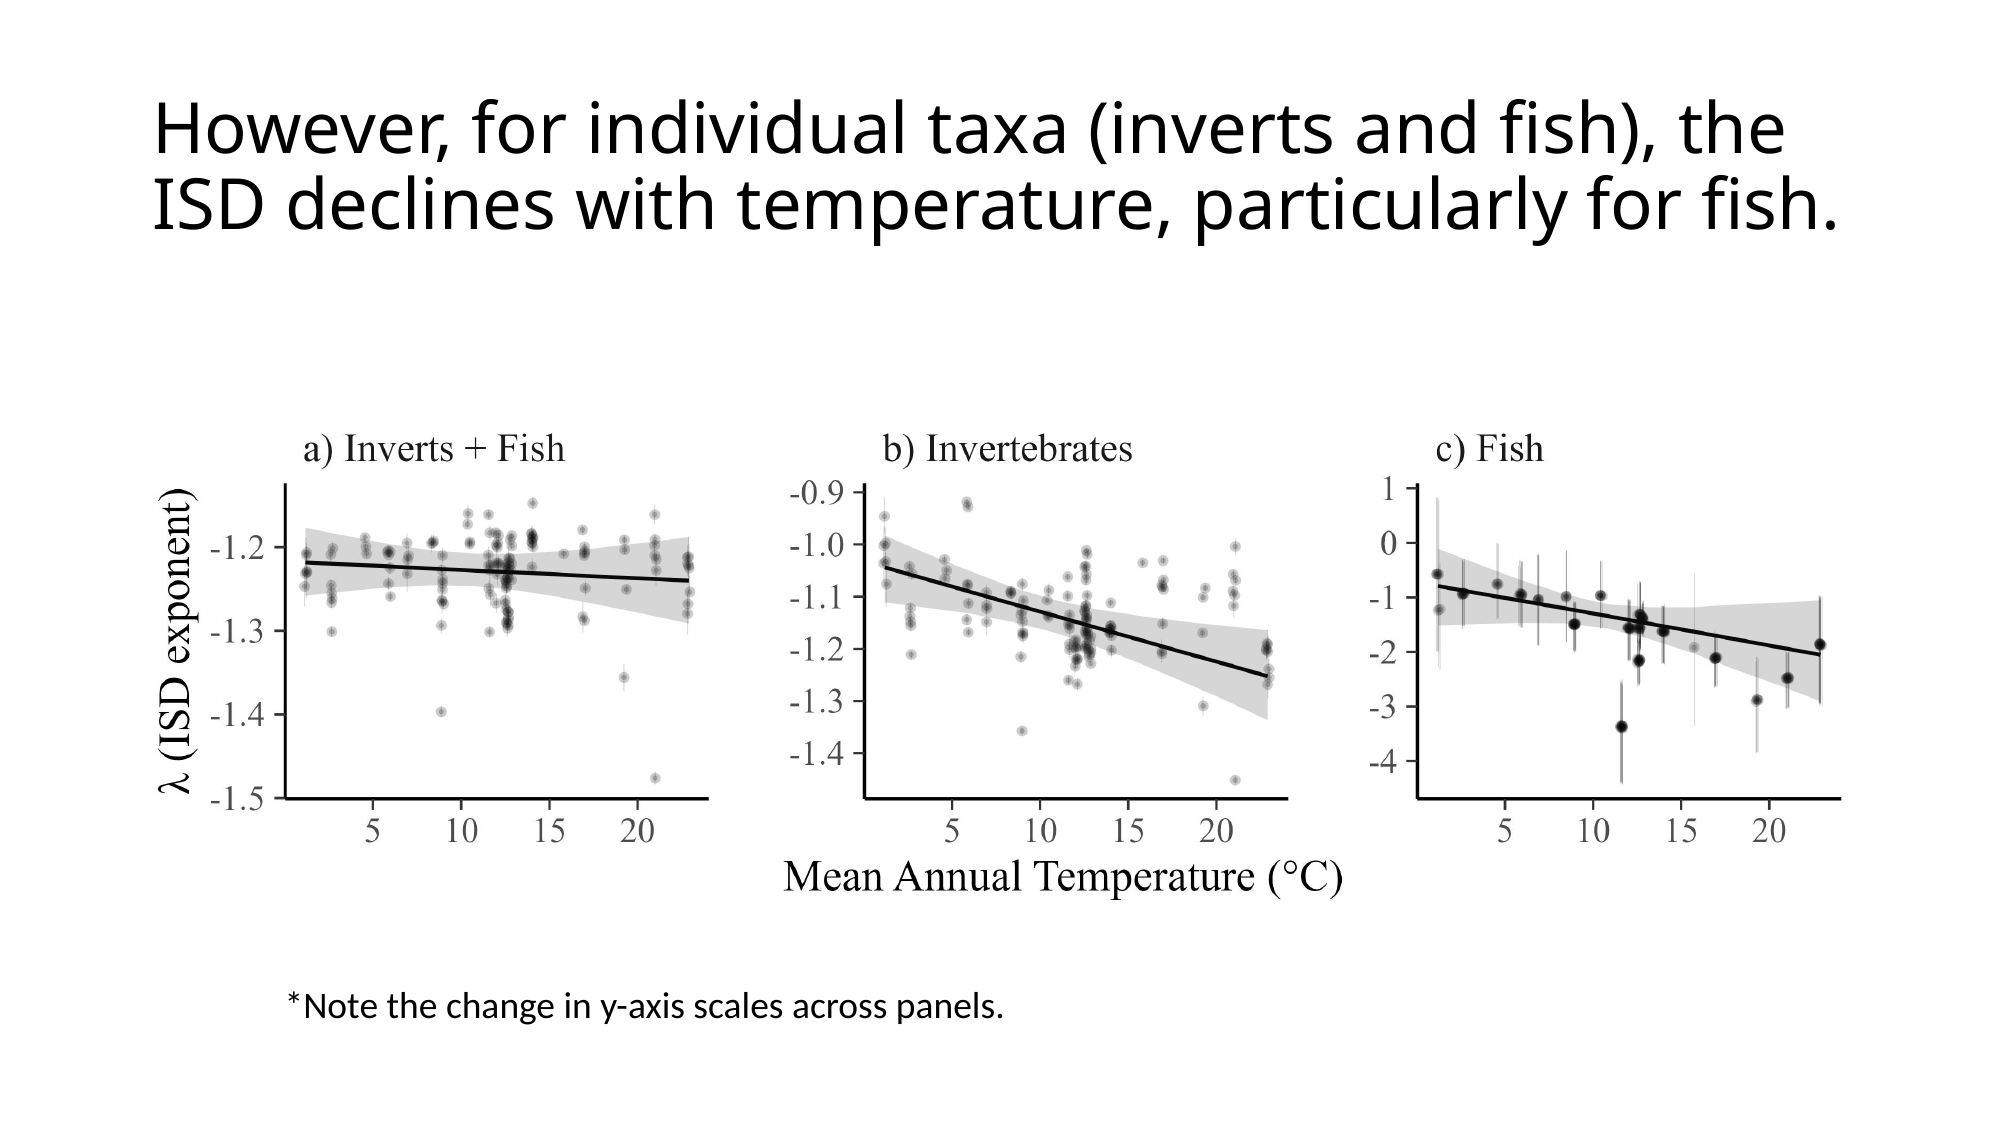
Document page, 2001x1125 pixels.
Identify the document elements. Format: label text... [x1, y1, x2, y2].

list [137, 390, 1863, 922]
text_box *Note the change in y-axis scales across panels. [269, 973, 1270, 1034]
title However, for individual taxa (inverts and fish), the ISD declines with temperature, particularly for fish. [137, 59, 1863, 278]
